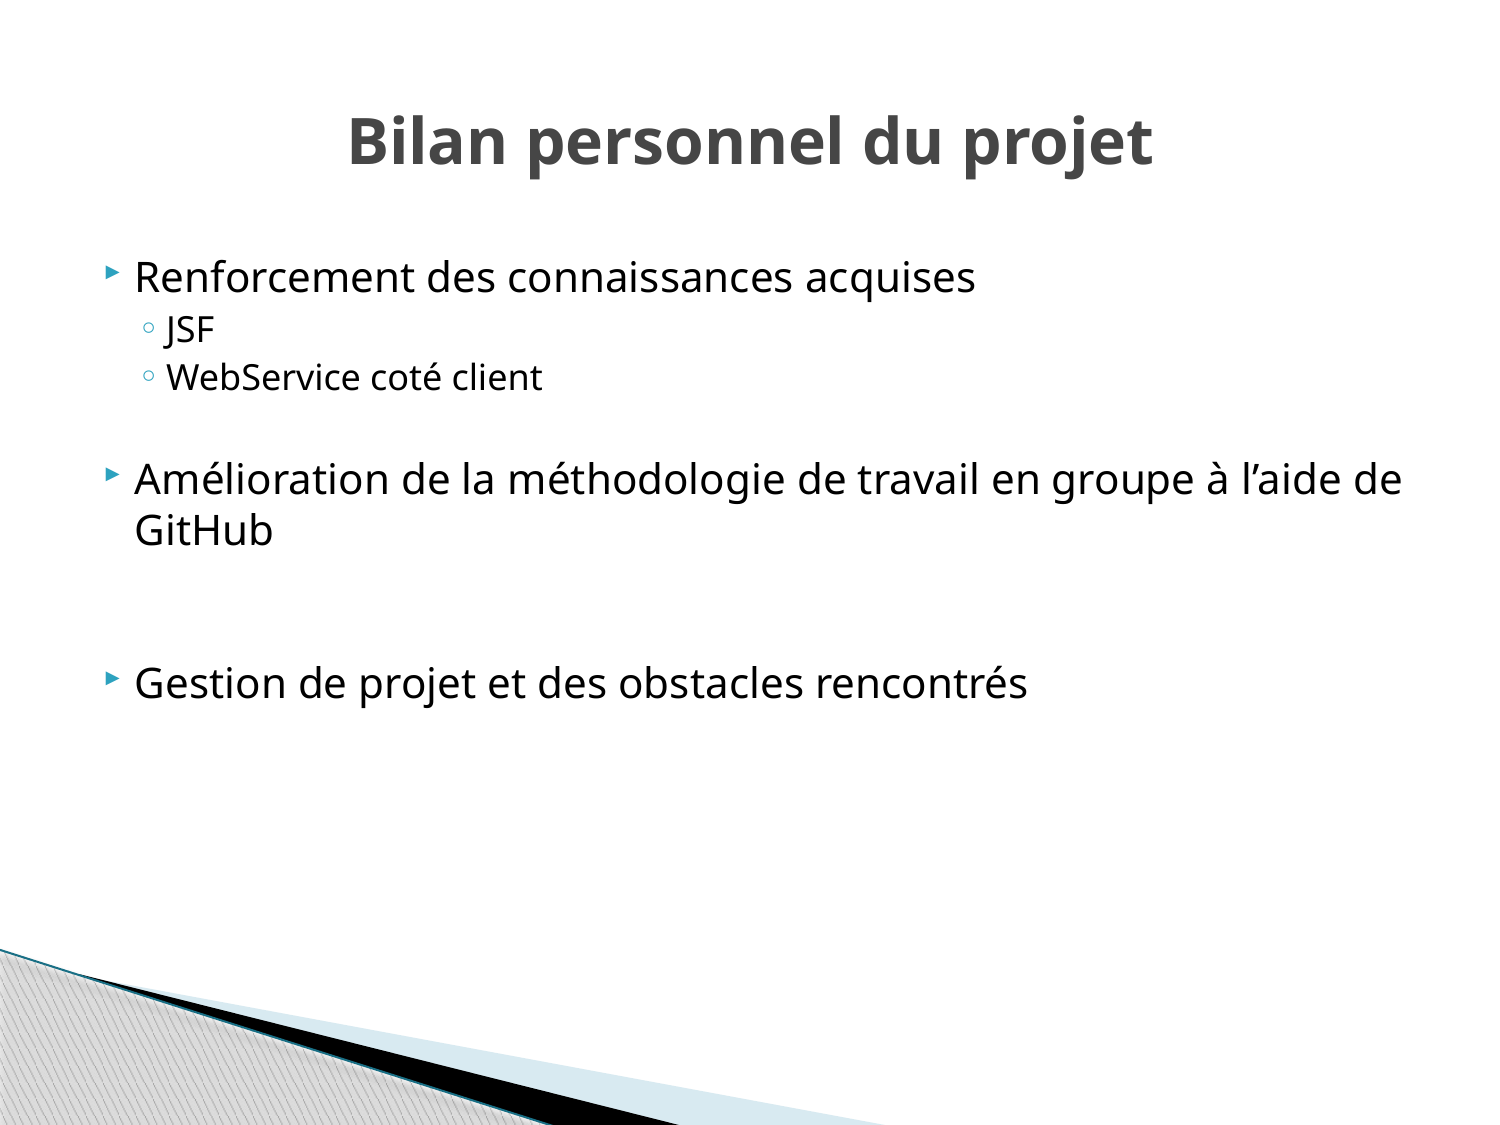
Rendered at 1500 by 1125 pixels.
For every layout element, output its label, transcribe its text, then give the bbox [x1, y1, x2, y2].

title Bilan personnel du projet [75, 45, 1425, 233]
list Renforcement des connaissances acquises JSF WebService coté client Amélioration de la méthodologie de travail en groupe à l’aide de GitHub Gestion de projet et des obstacles rencontrés [75, 243, 1425, 986]
